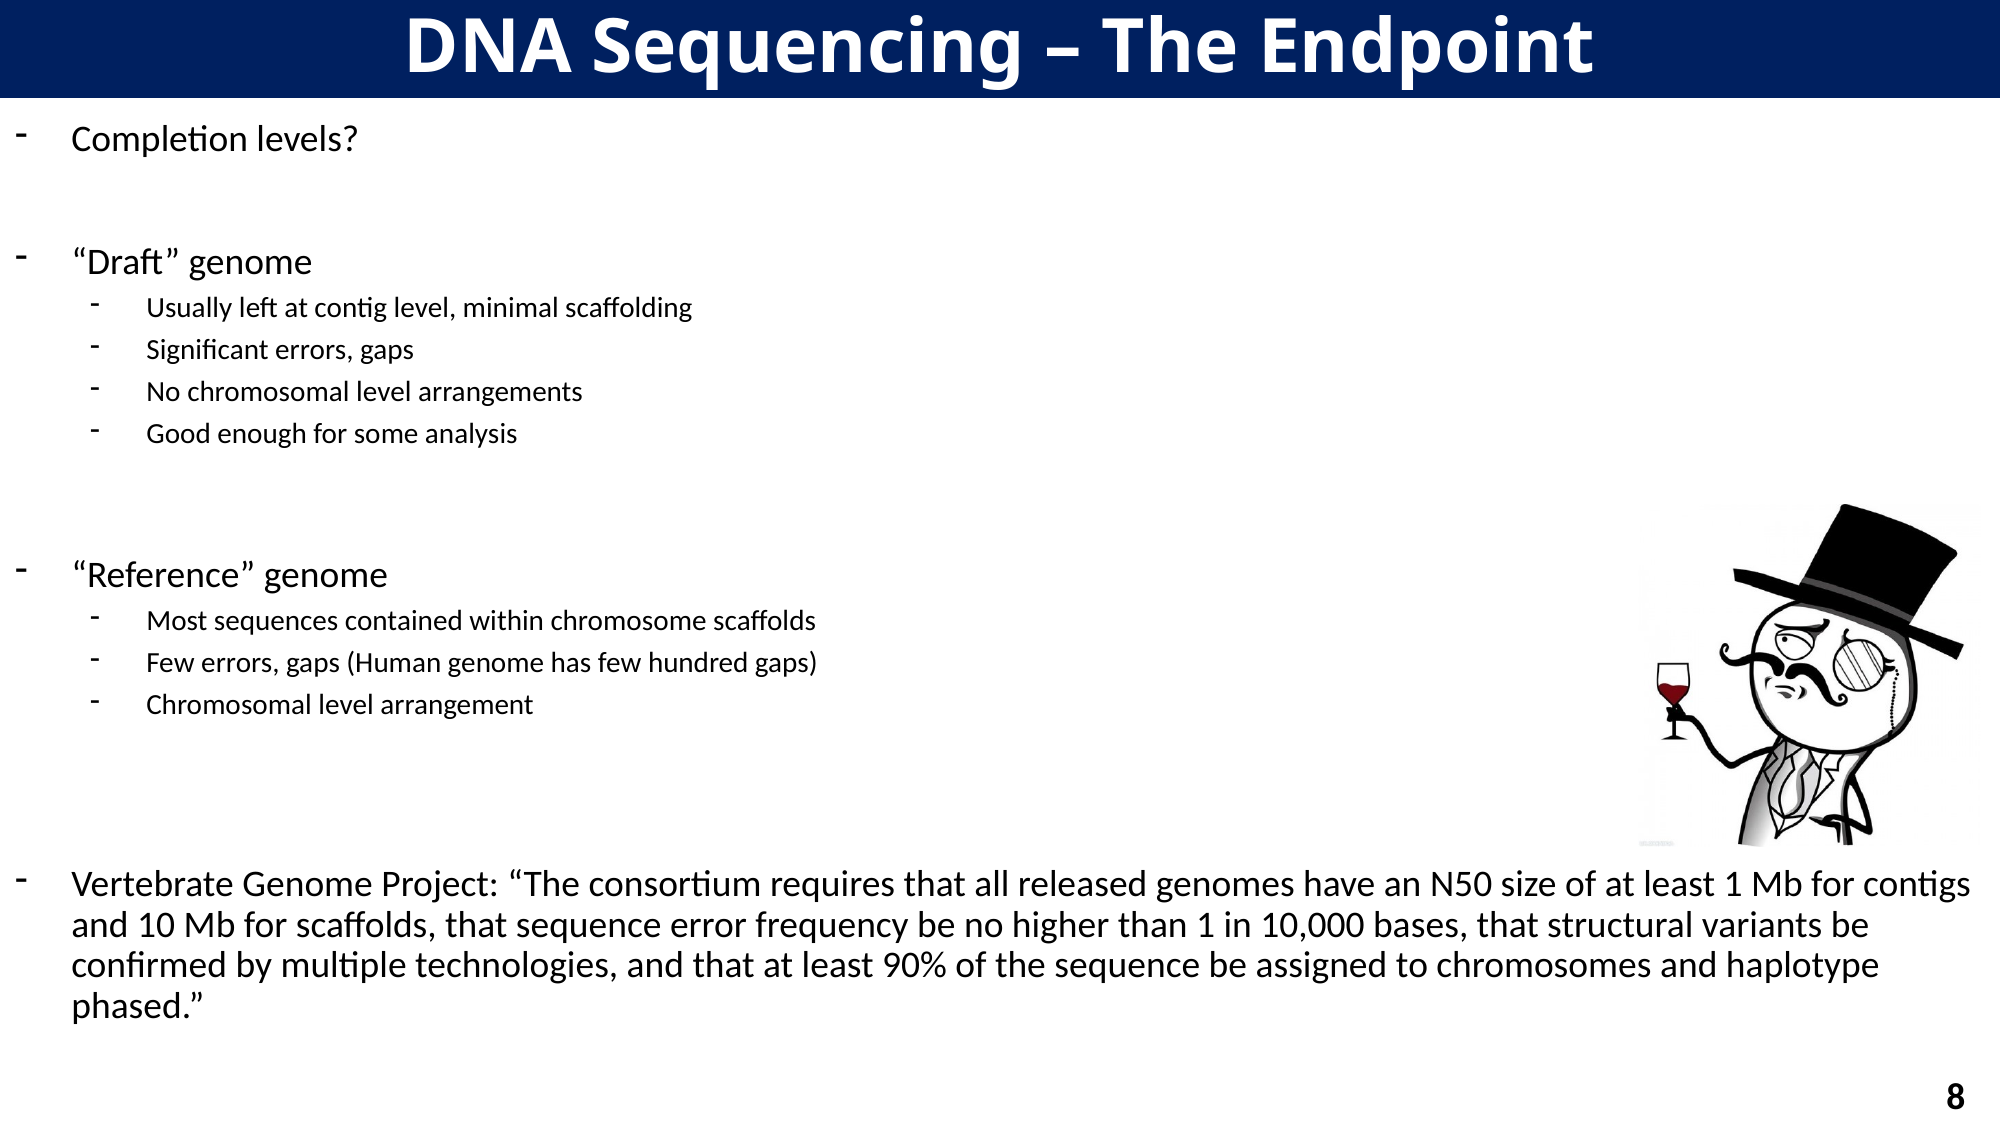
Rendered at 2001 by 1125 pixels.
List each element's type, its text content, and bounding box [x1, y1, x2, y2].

title DNA Sequencing – The Endpoint [0, 0, 2000, 96]
text_box Completion levels? “Draft” genome Usually left at contig level, minimal scaffolding Significant errors, gaps No chromosomal level arrangements Good enough for some analysis “Reference” genome Most sequences contained within chromosome scaffolds Few errors, gaps (Human genome has few hundred gaps) Chromosomal level arrangement Vertebrate Genome Project: “The consortium requires that all released genomes have an N50 size of at least 1 Mb for contigs and 10 Mb for scaffolds, that sequence error frequency be no higher than 1 in 10,000 bases, that structural variants be confirmed by multiple technologies, and that at least 90% of the sequence be assigned to chromosomes and haplotype phased.” [0, 111, 2000, 1107]
picture [1638, 504, 1981, 847]
text_box 8 [1931, 1064, 1981, 1125]
